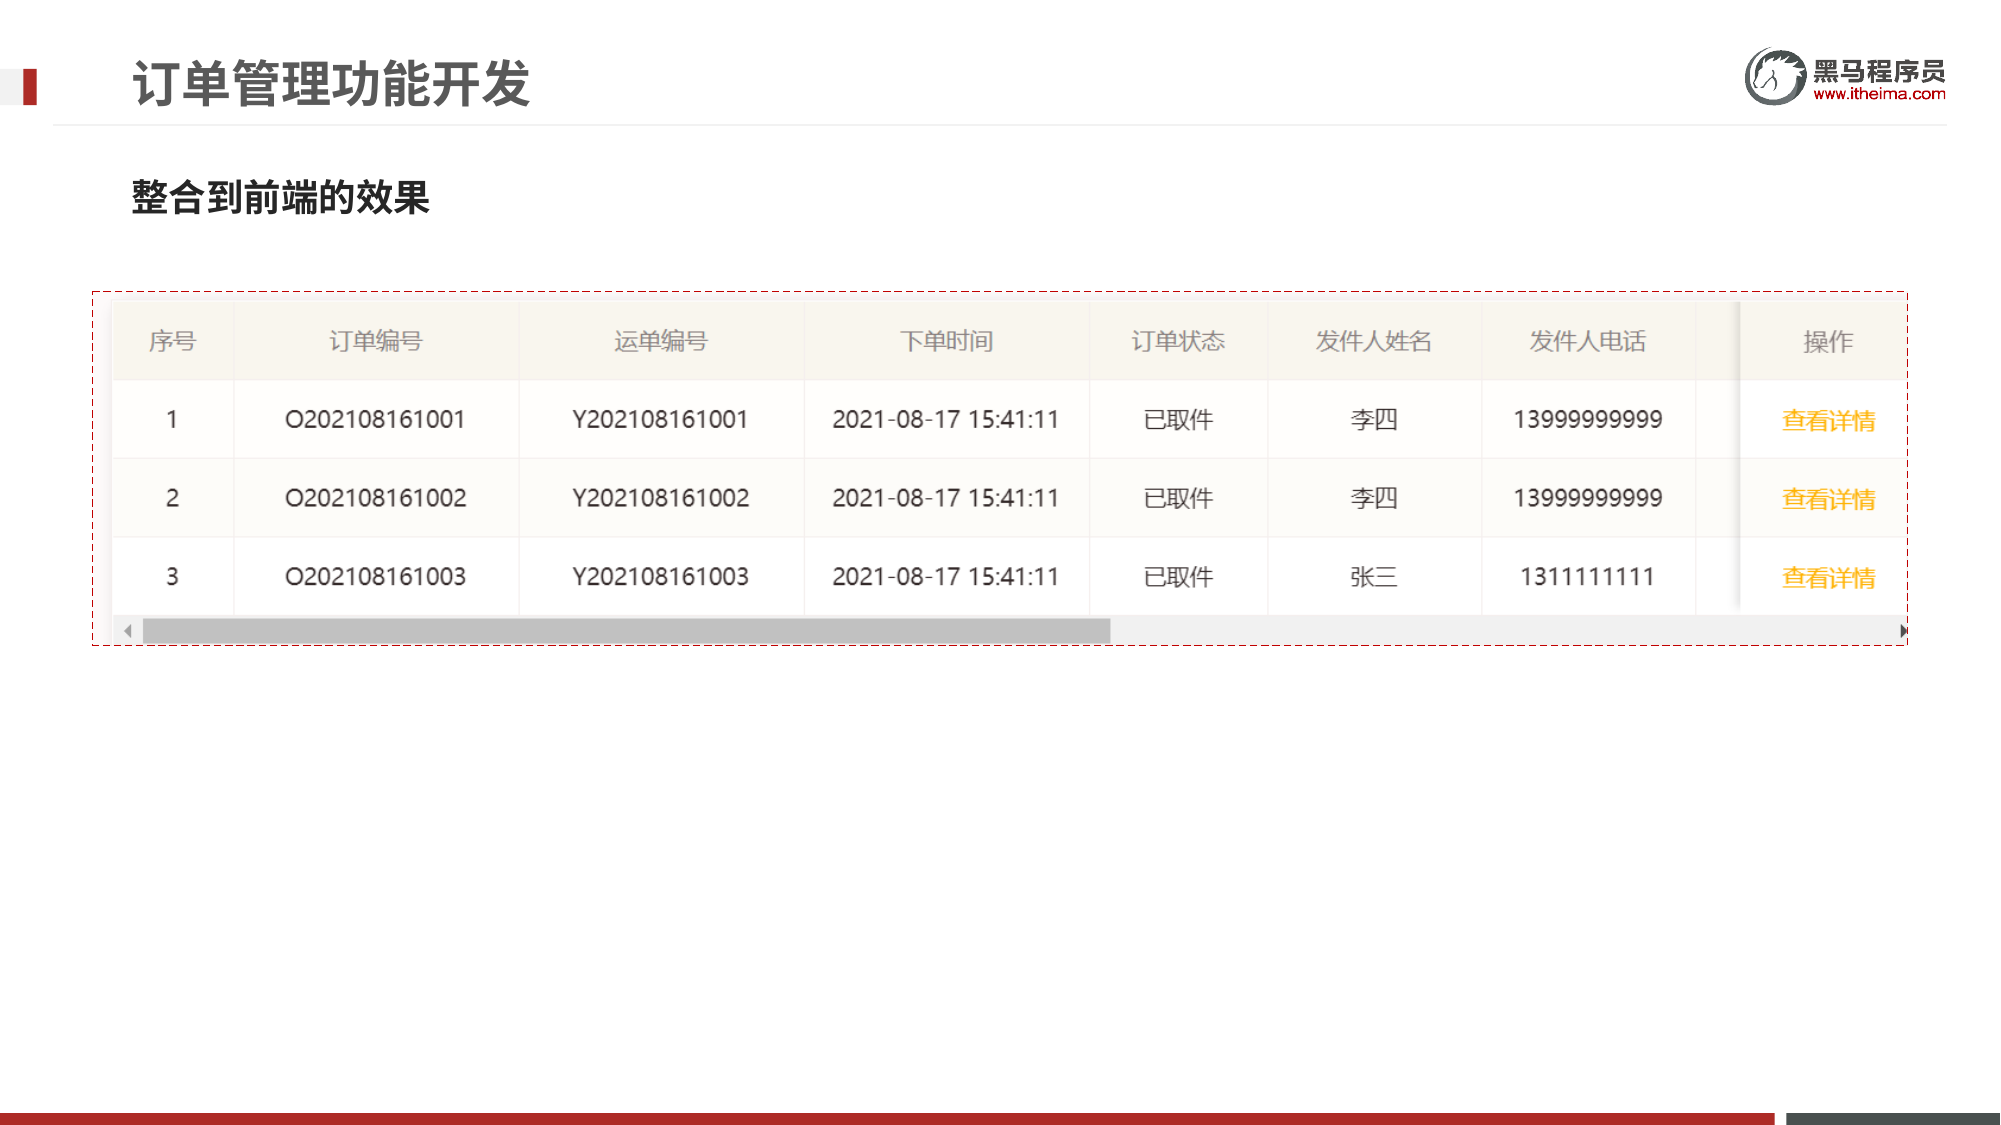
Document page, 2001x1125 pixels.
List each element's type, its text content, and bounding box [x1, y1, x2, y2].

title 订单管理功能开发 [116, 40, 1556, 125]
picture [92, 291, 1908, 646]
list 整合到前端的效果 [116, 154, 1880, 239]
picture [1744, 46, 1946, 106]
